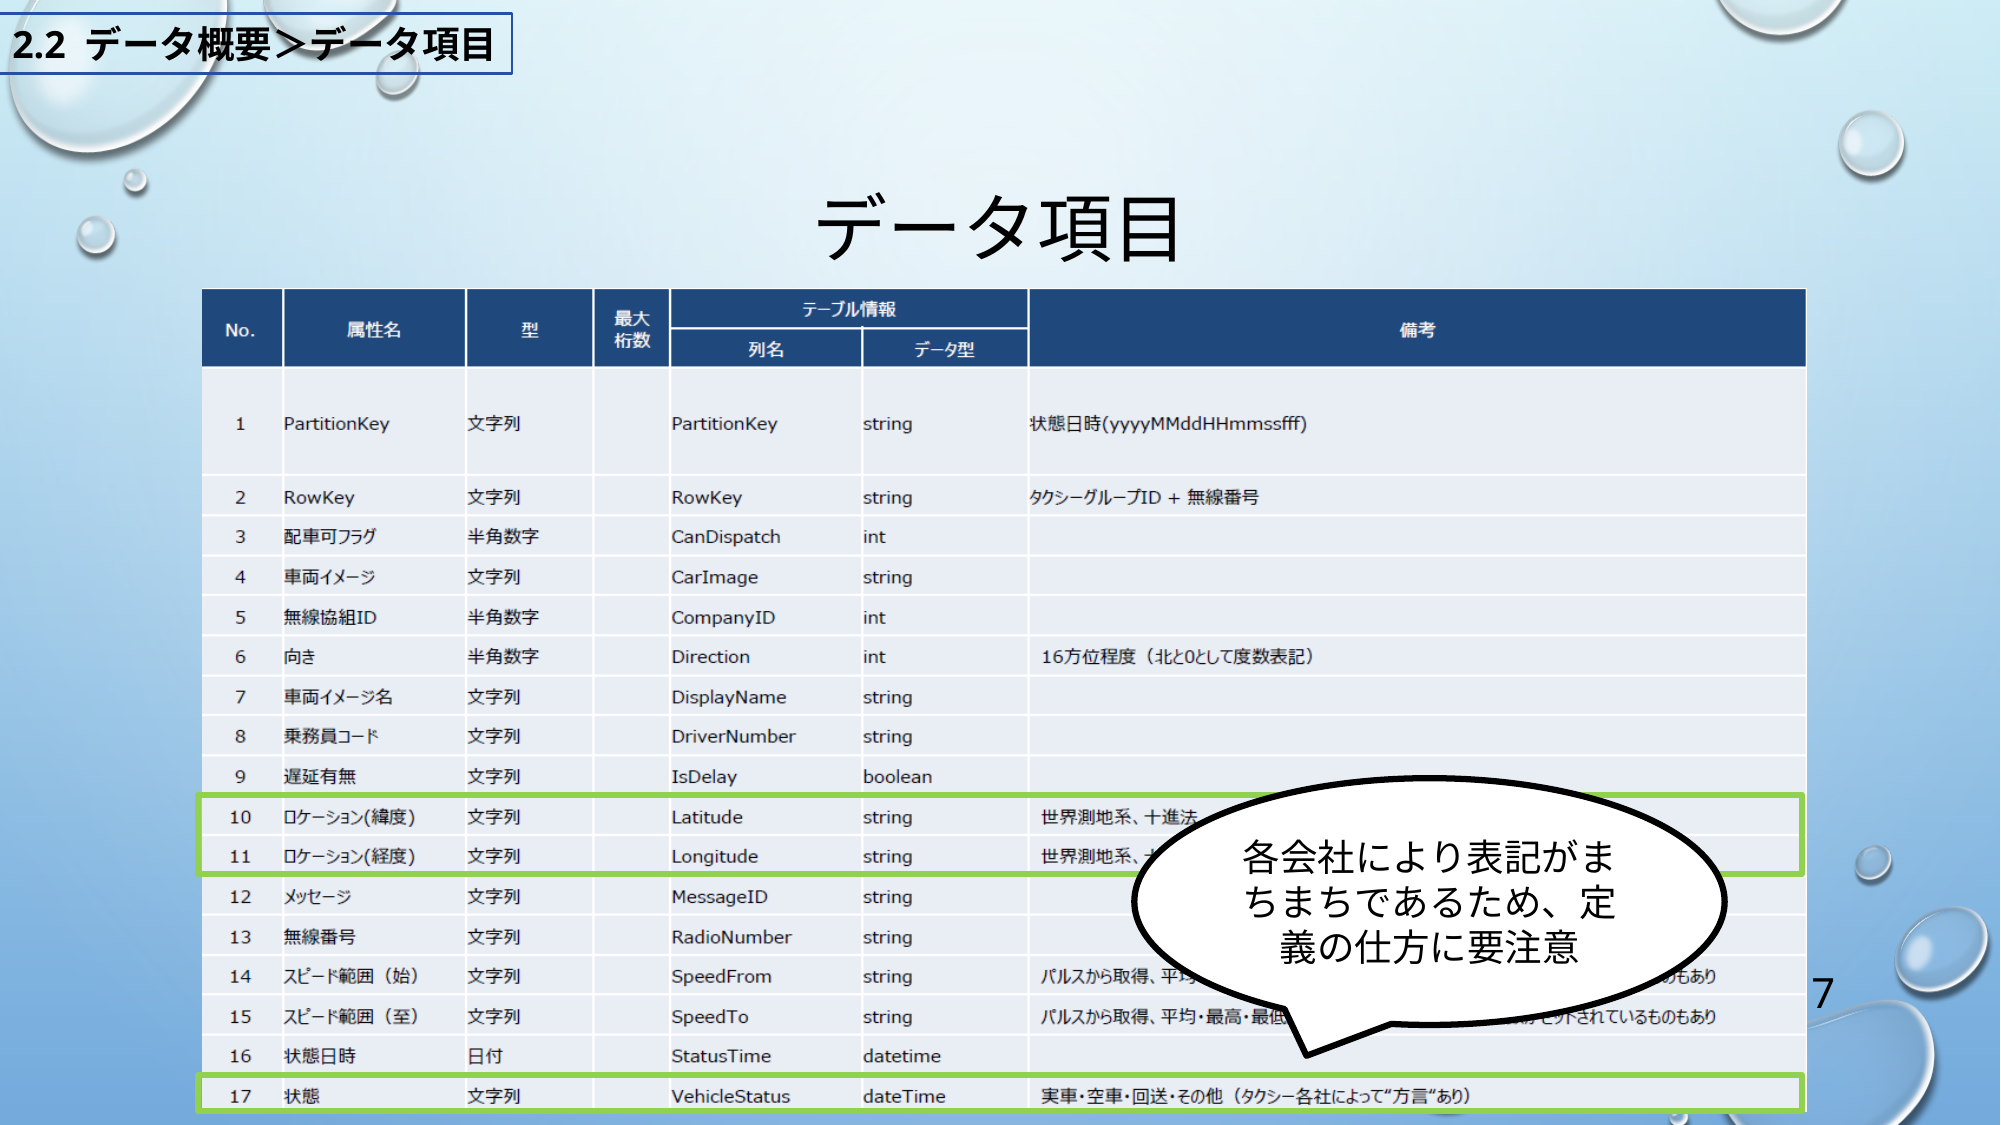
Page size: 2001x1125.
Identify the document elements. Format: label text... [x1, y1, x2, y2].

slide_number 7 [1812, 965, 1851, 1025]
title データ項目 [149, 101, 1851, 364]
text_box 2.2 データ概要＞データ項目 [0, 12, 513, 75]
picture [0, 0, 2000, 1125]
